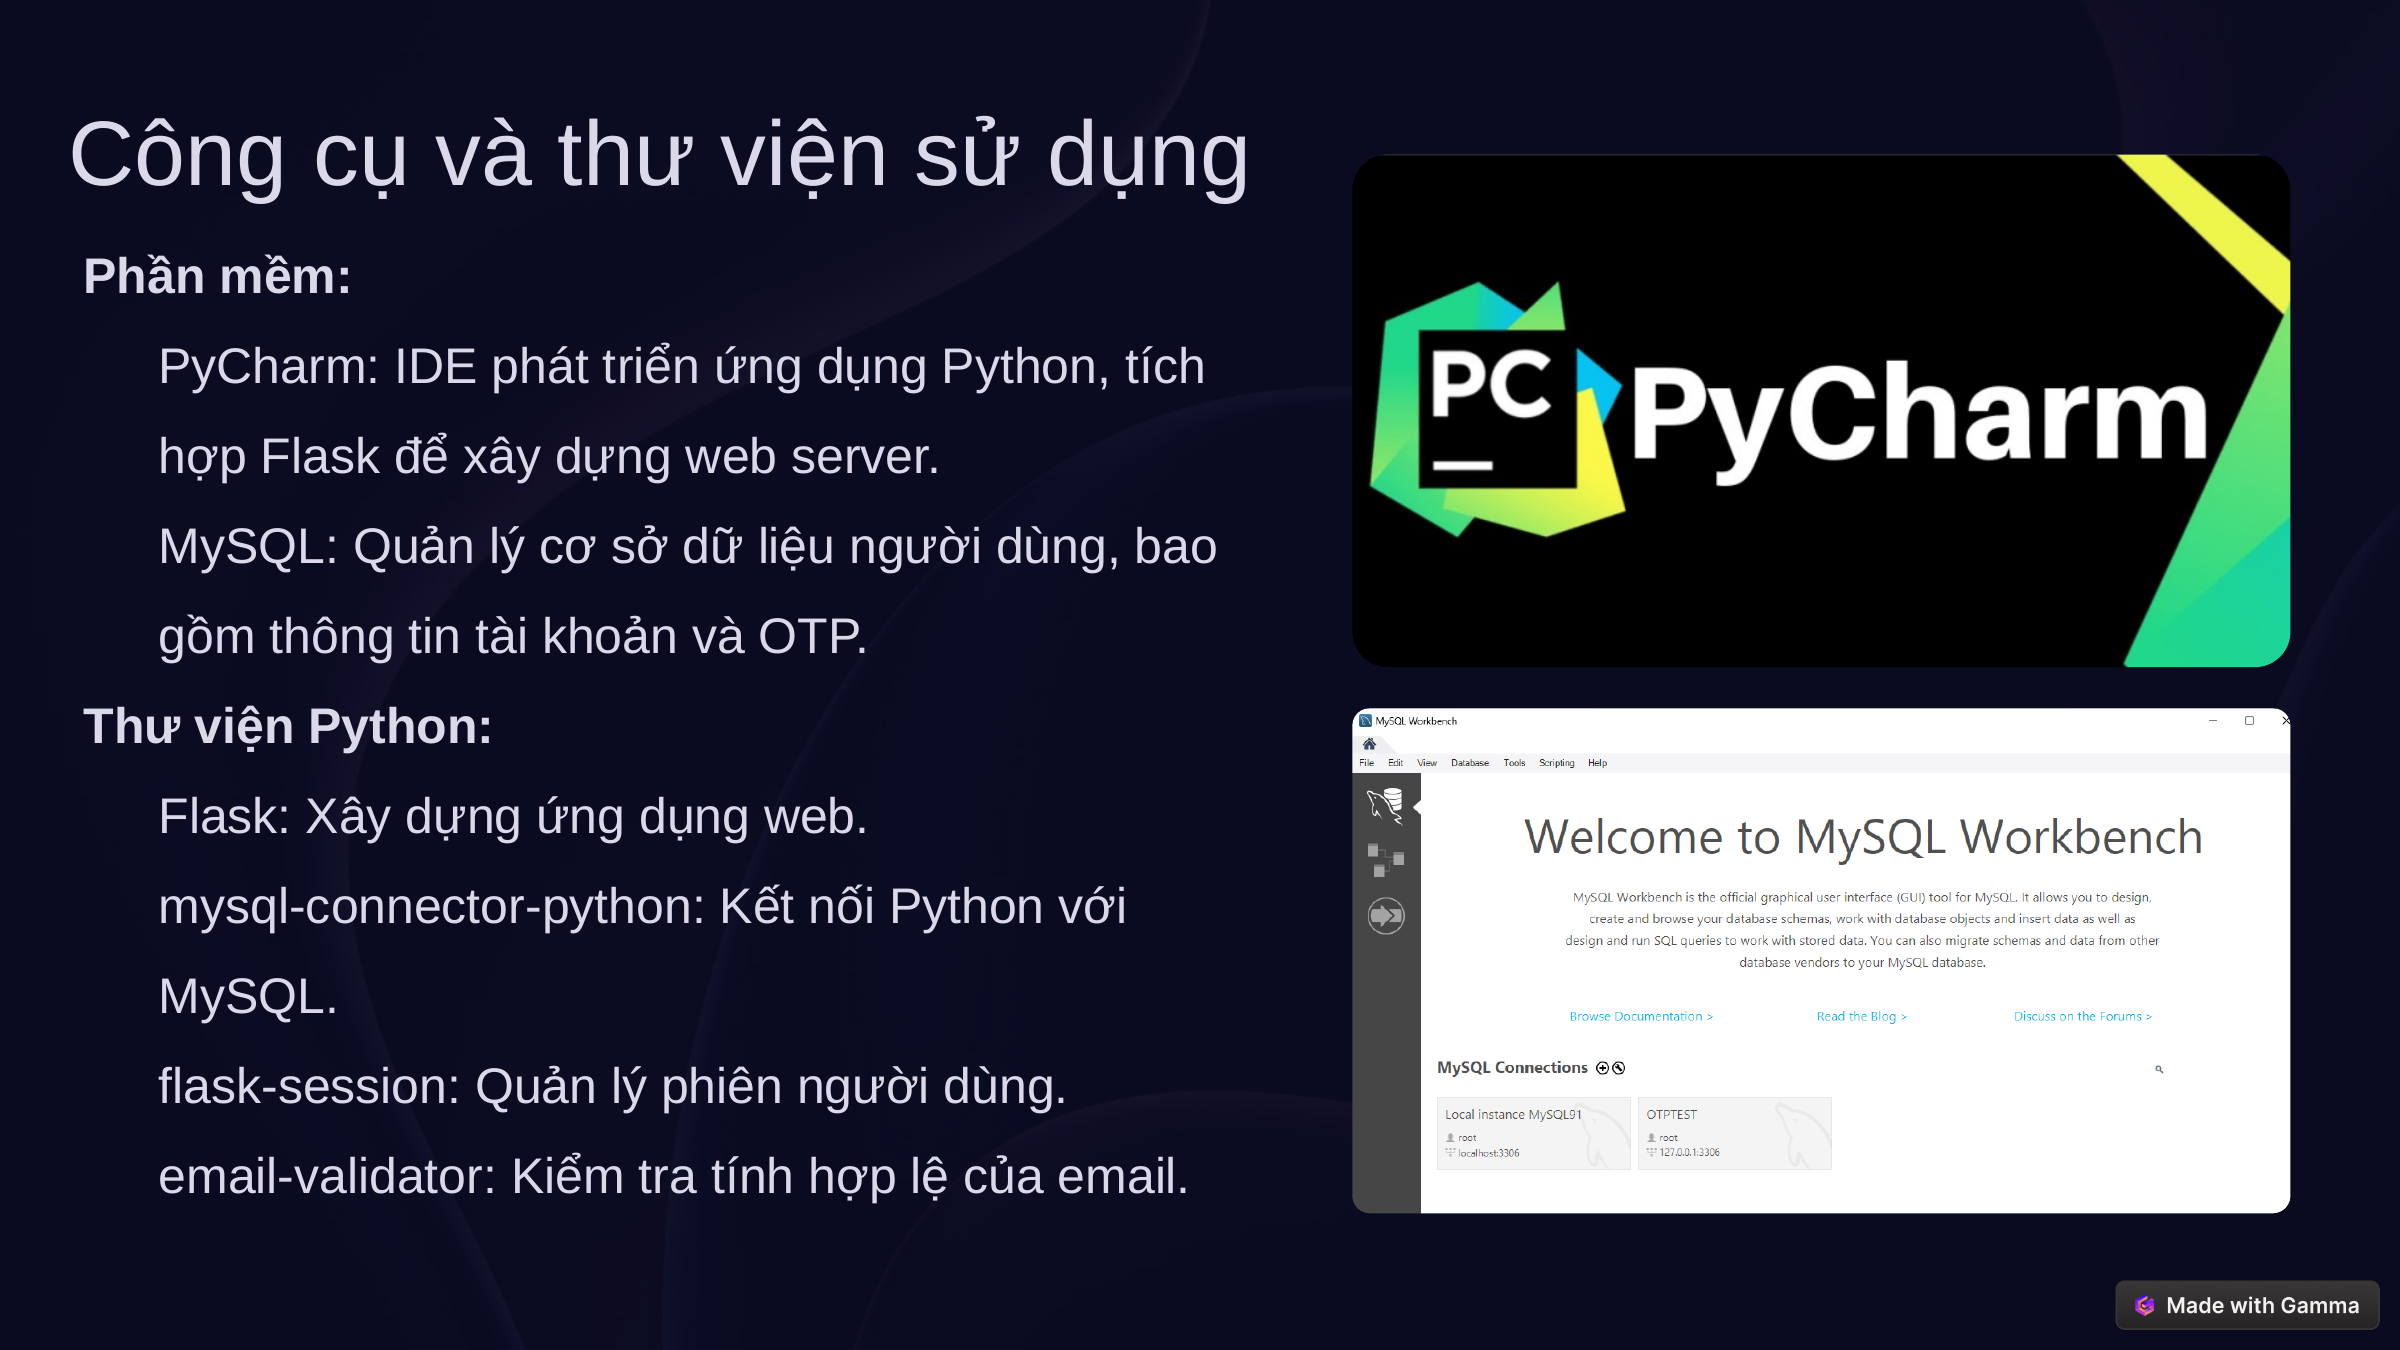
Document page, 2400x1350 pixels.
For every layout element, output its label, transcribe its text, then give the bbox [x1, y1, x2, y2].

text_box Công cụ và thư viện sử dụng [68, 38, 1323, 259]
picture [1352, 708, 2291, 1214]
picture [1352, 154, 2291, 668]
picture [2106, 1271, 2389, 1339]
text_box Phần mềm: PyCharm: IDE phát triển ứng dụng Python, tích hợp Flask để xây dựng web server. MySQL: Quản lý cơ sở dữ liệu người dùng, bao gồm thông tin tài khoản và OTP. Thư viện Python: Flask: Xây dựng ứng dụng web. mysql-connector-python: Kết nối Python với MySQL. flask-session: Quản lý phiên người dùng. email-validator: Kiểm tra tính hợp lệ của email. [68, 205, 1272, 1211]
